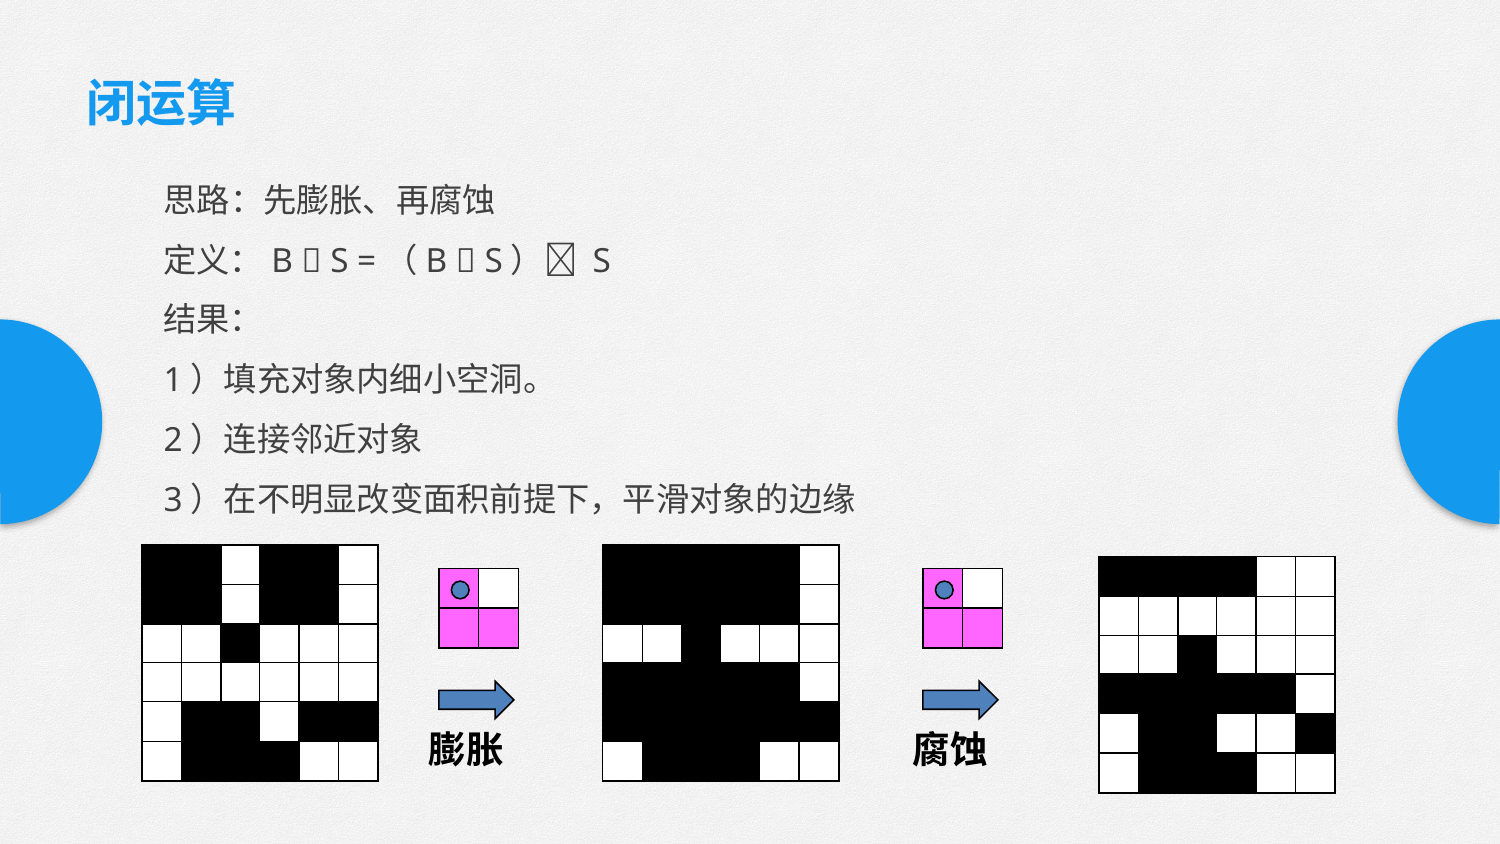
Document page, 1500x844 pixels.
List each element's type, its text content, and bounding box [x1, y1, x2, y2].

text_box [897, 568, 1024, 780]
picture [0, 0, 1500, 844]
text_box 思路：先膨胀、再腐蚀 定义：B  S =（B  S） S 结果： 1）填充对象内细小空洞。 2）连接邻近对象 3）在不明显改变面积前提下，平滑对象的边缘 [148, 151, 1257, 526]
text_box 闭运算 [71, 63, 800, 139]
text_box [413, 568, 540, 780]
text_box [141, 544, 379, 782]
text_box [1098, 556, 1336, 794]
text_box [602, 544, 840, 782]
